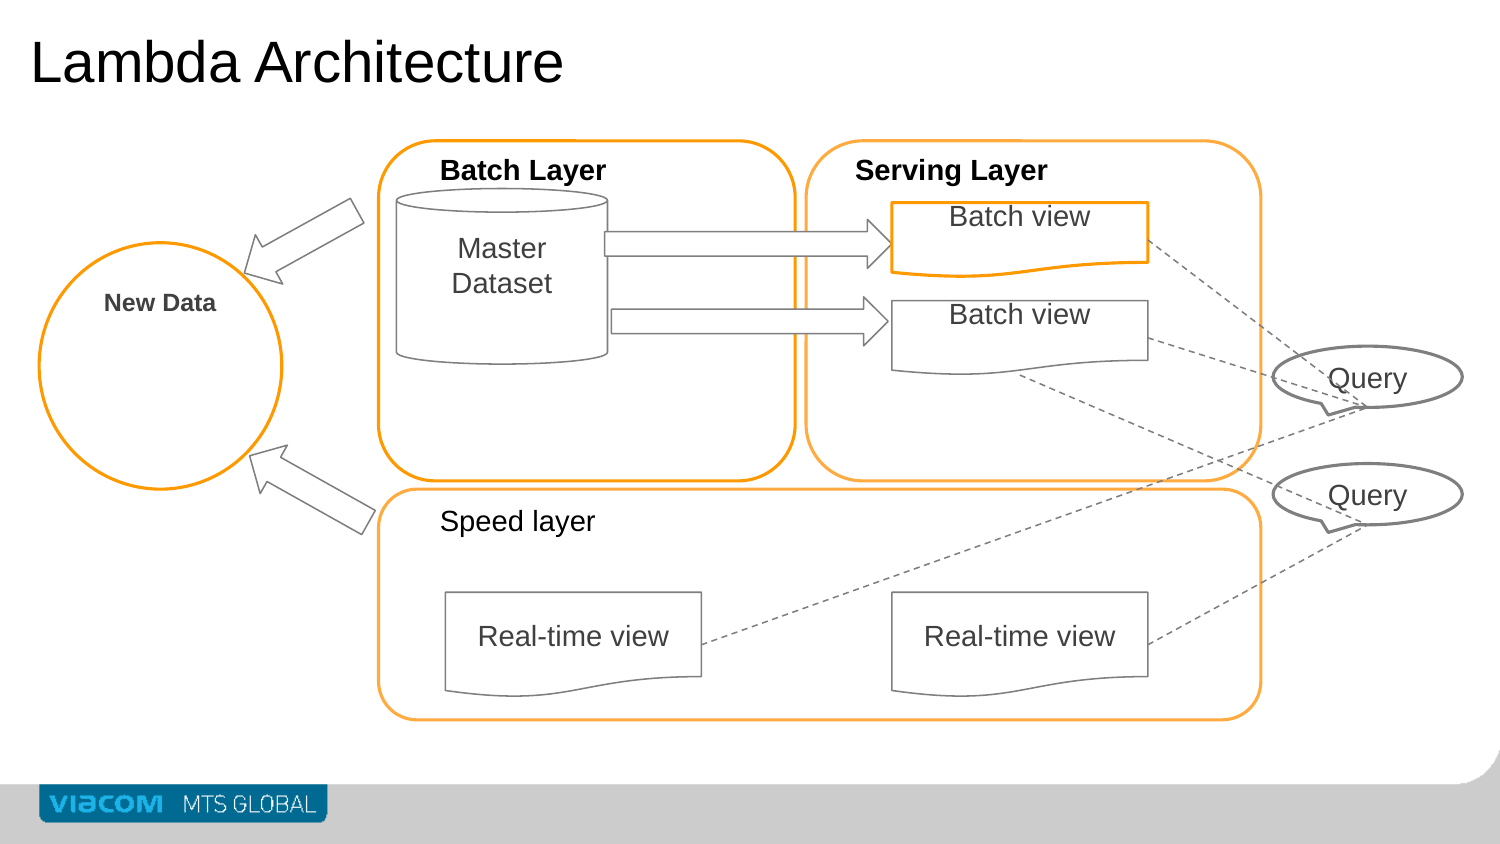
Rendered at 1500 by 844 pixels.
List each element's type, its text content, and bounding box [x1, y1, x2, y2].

text_box [611, 296, 889, 346]
text_box [249, 445, 376, 535]
text_box Lambda Architecture [15, 16, 1404, 141]
text_box New Data [39, 242, 282, 490]
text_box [1019, 369, 1302, 397]
text_box Real-time view [891, 653, 1148, 697]
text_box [1147, 515, 1302, 646]
text_box [378, 489, 1261, 720]
text_box Batch Layer [424, 143, 691, 182]
text_box Batch view [891, 202, 1148, 277]
text_box Speed layer [424, 494, 629, 533]
text_box [244, 198, 364, 285]
text_box Master Dataset [396, 188, 608, 365]
text_box Serving Layer [840, 144, 1107, 182]
text_box [806, 246, 1142, 396]
text_box Query [1307, 346, 1463, 416]
text_box [378, 140, 796, 481]
text_box [604, 219, 891, 269]
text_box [700, 398, 1302, 646]
text_box Batch view [891, 300, 1142, 375]
picture [0, 0, 1500, 844]
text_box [1147, 239, 1302, 337]
text_box [806, 140, 1261, 241]
text_box Real-time view [445, 592, 702, 697]
text_box Query [1307, 463, 1463, 533]
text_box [1147, 337, 1302, 369]
